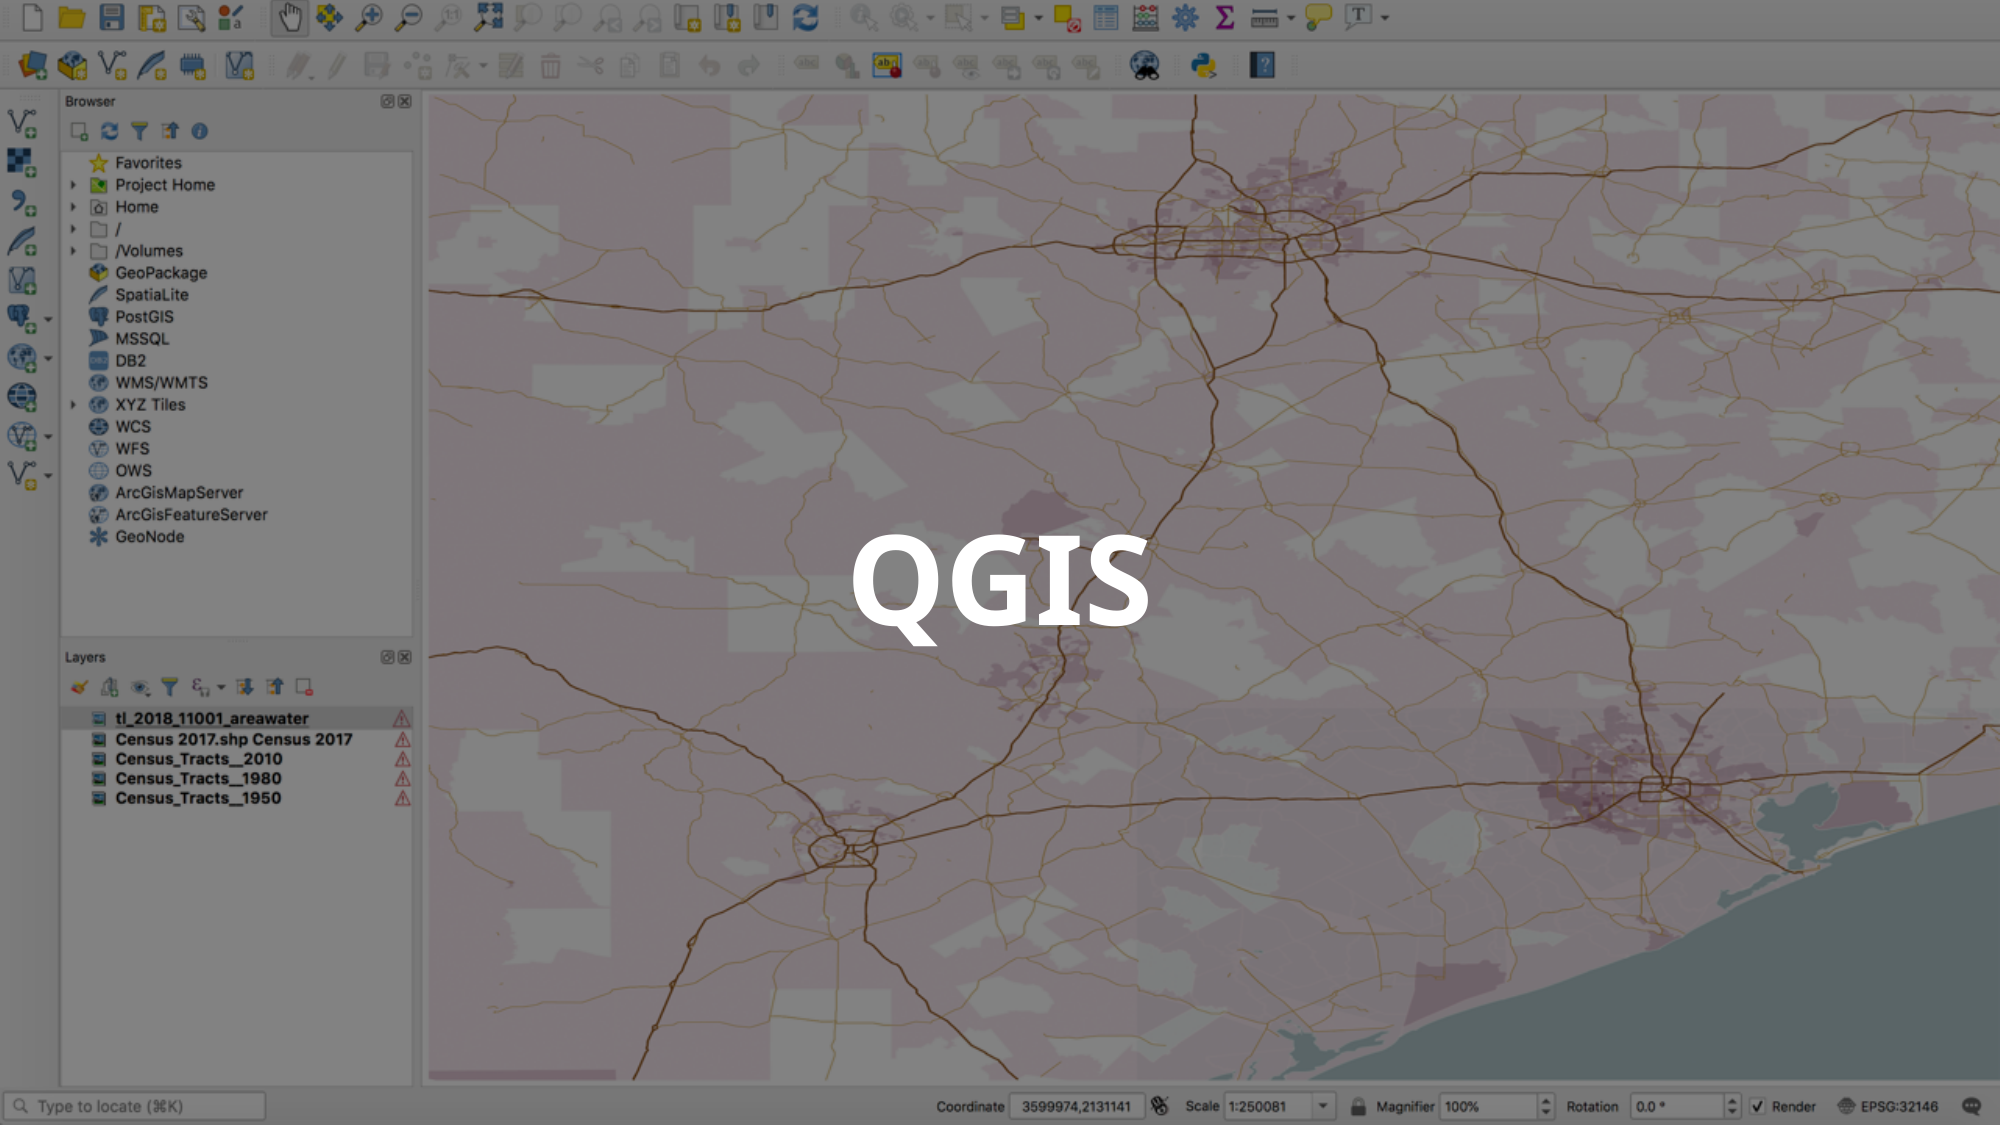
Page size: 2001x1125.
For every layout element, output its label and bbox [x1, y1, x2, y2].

list [0, 0, 2000, 1125]
